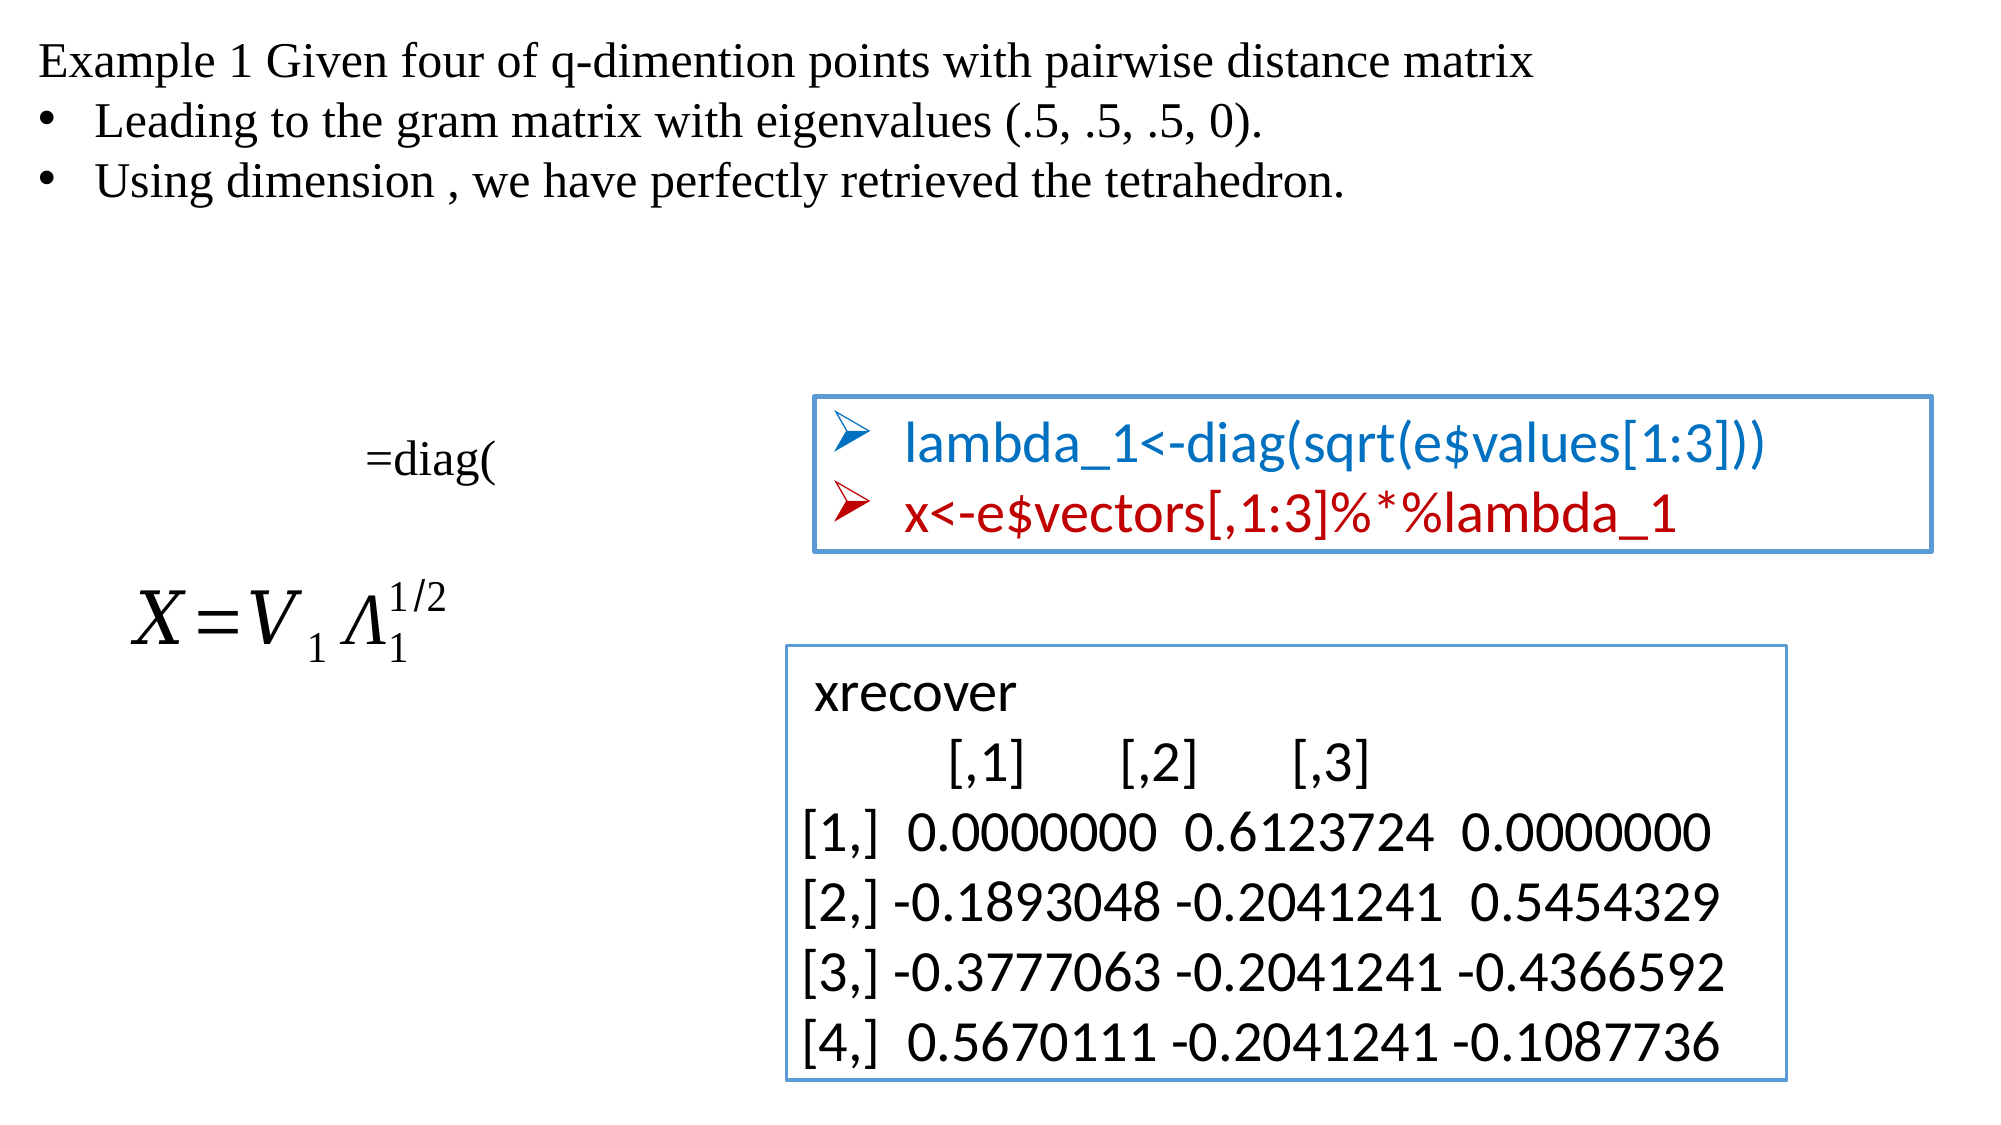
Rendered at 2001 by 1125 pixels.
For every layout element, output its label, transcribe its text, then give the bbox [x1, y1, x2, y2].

text_box lambda_1<-diag(sqrt(e$values[1:3])) x<-e$vectors[,1:3]%*%lambda_1 [814, 396, 1932, 552]
text_box xrecover [,1] [,2] [,3] [1,] 0.0000000 0.6123724 0.0000000 [2,] -0.1893048 -0.2041241 0.5454329 [3,] -0.3777063 -0.2041241 -0.4366592 [4,] 0.5670111 -0.2041241 -0.1087736 [786, 645, 1787, 1081]
